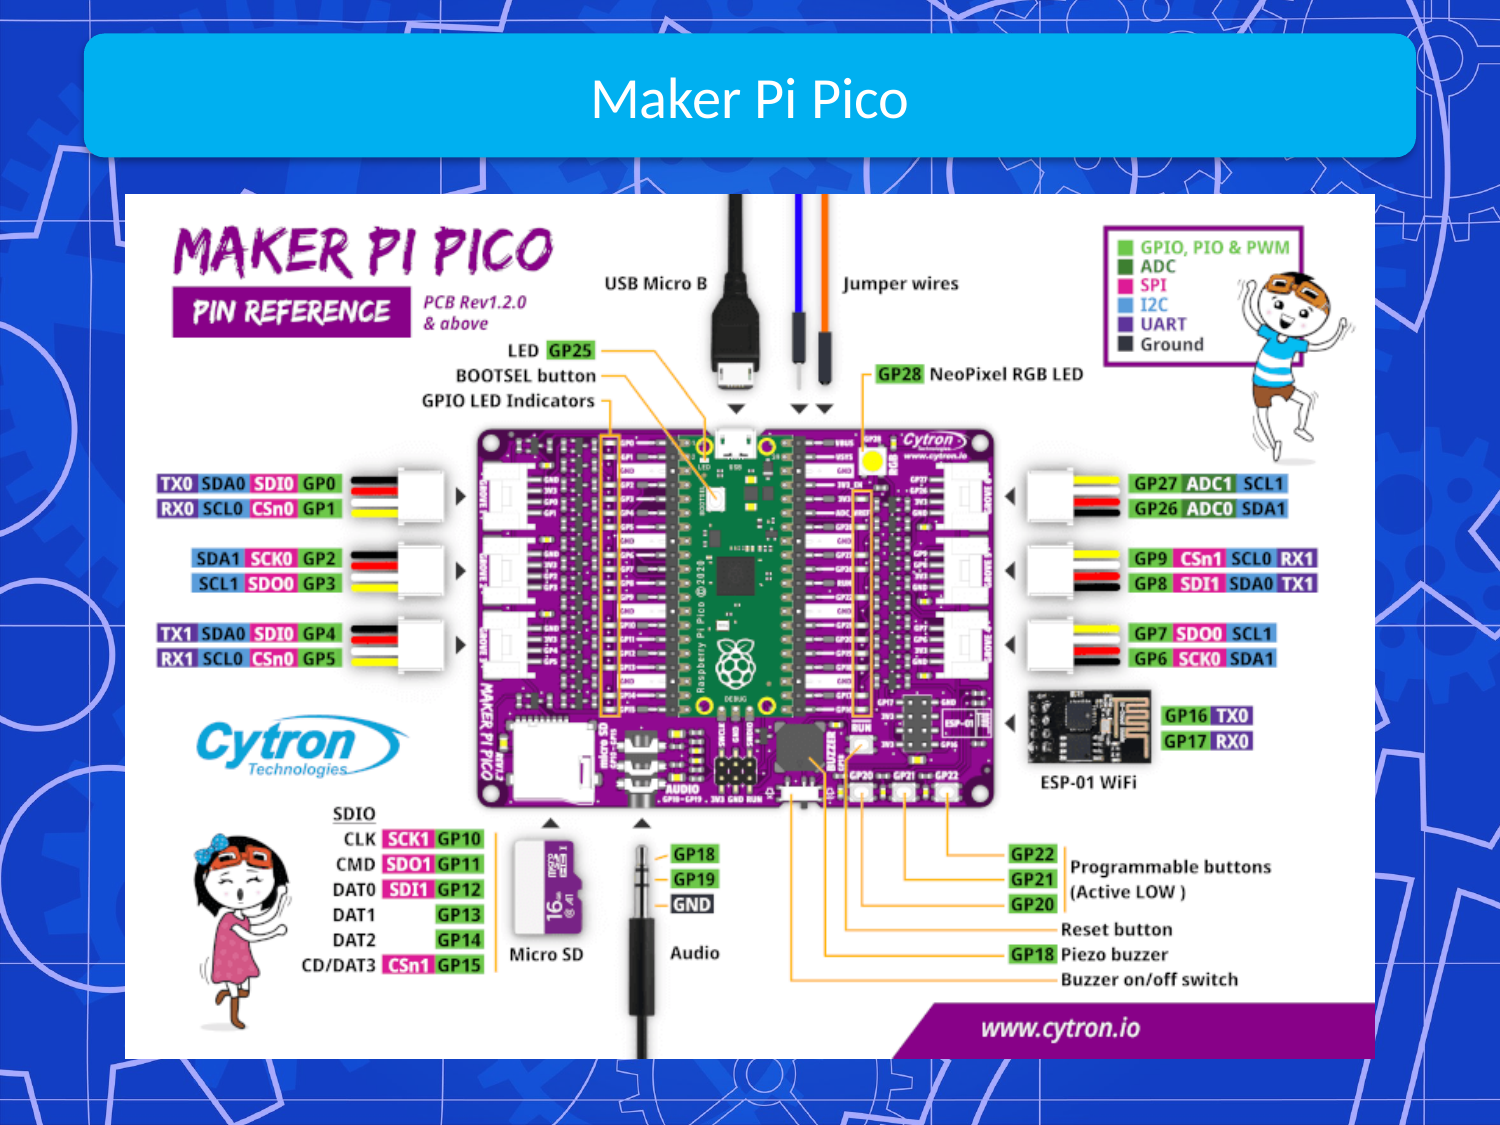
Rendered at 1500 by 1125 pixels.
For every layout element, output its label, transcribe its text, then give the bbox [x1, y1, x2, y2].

text_box Maker Pi Pico [82, 32, 1418, 159]
picture [0, 0, 1500, 1125]
